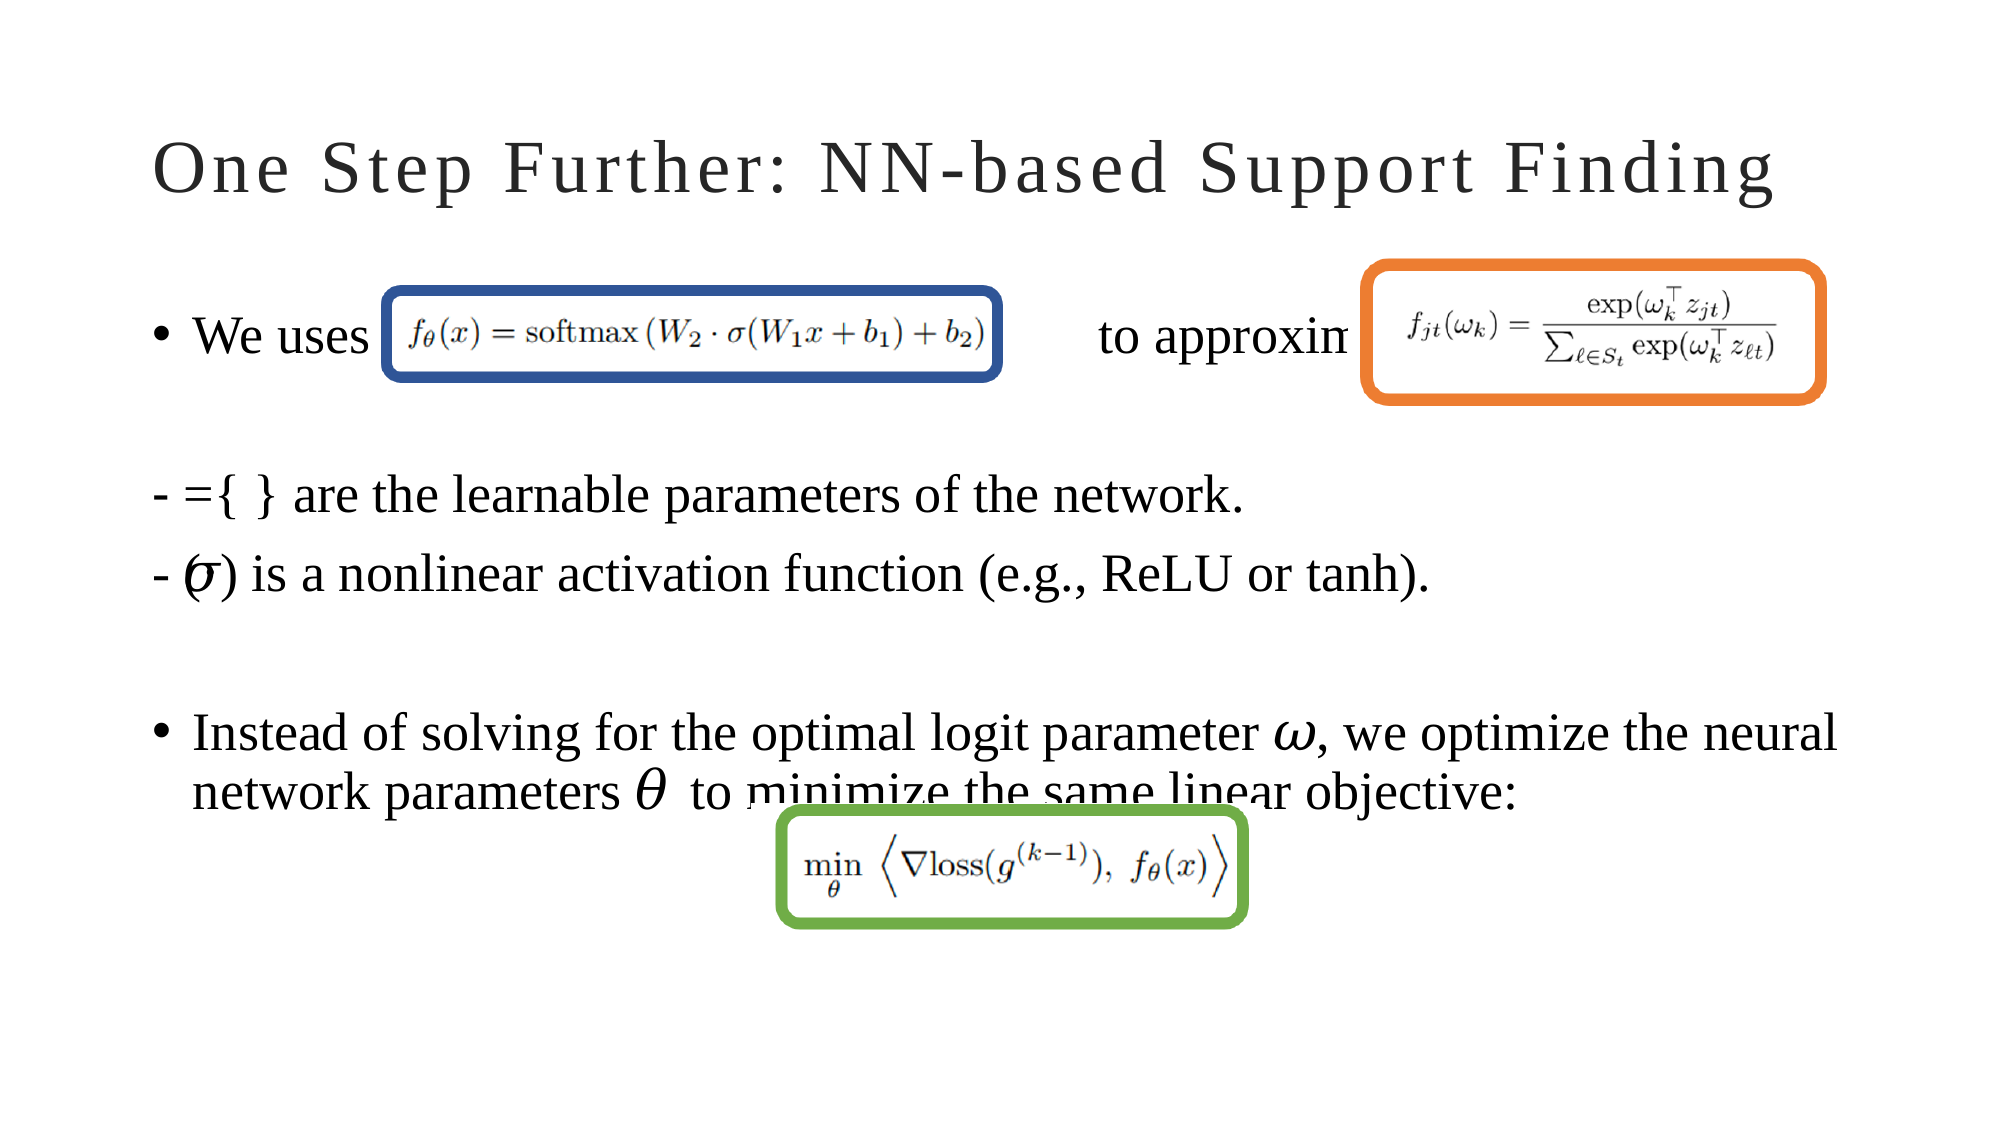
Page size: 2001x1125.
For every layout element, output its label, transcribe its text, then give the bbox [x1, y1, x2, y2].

picture [375, 277, 1008, 385]
picture [751, 803, 1264, 934]
picture [1348, 248, 1842, 420]
title One Step Further: NN-based Support Finding [137, 59, 1863, 278]
